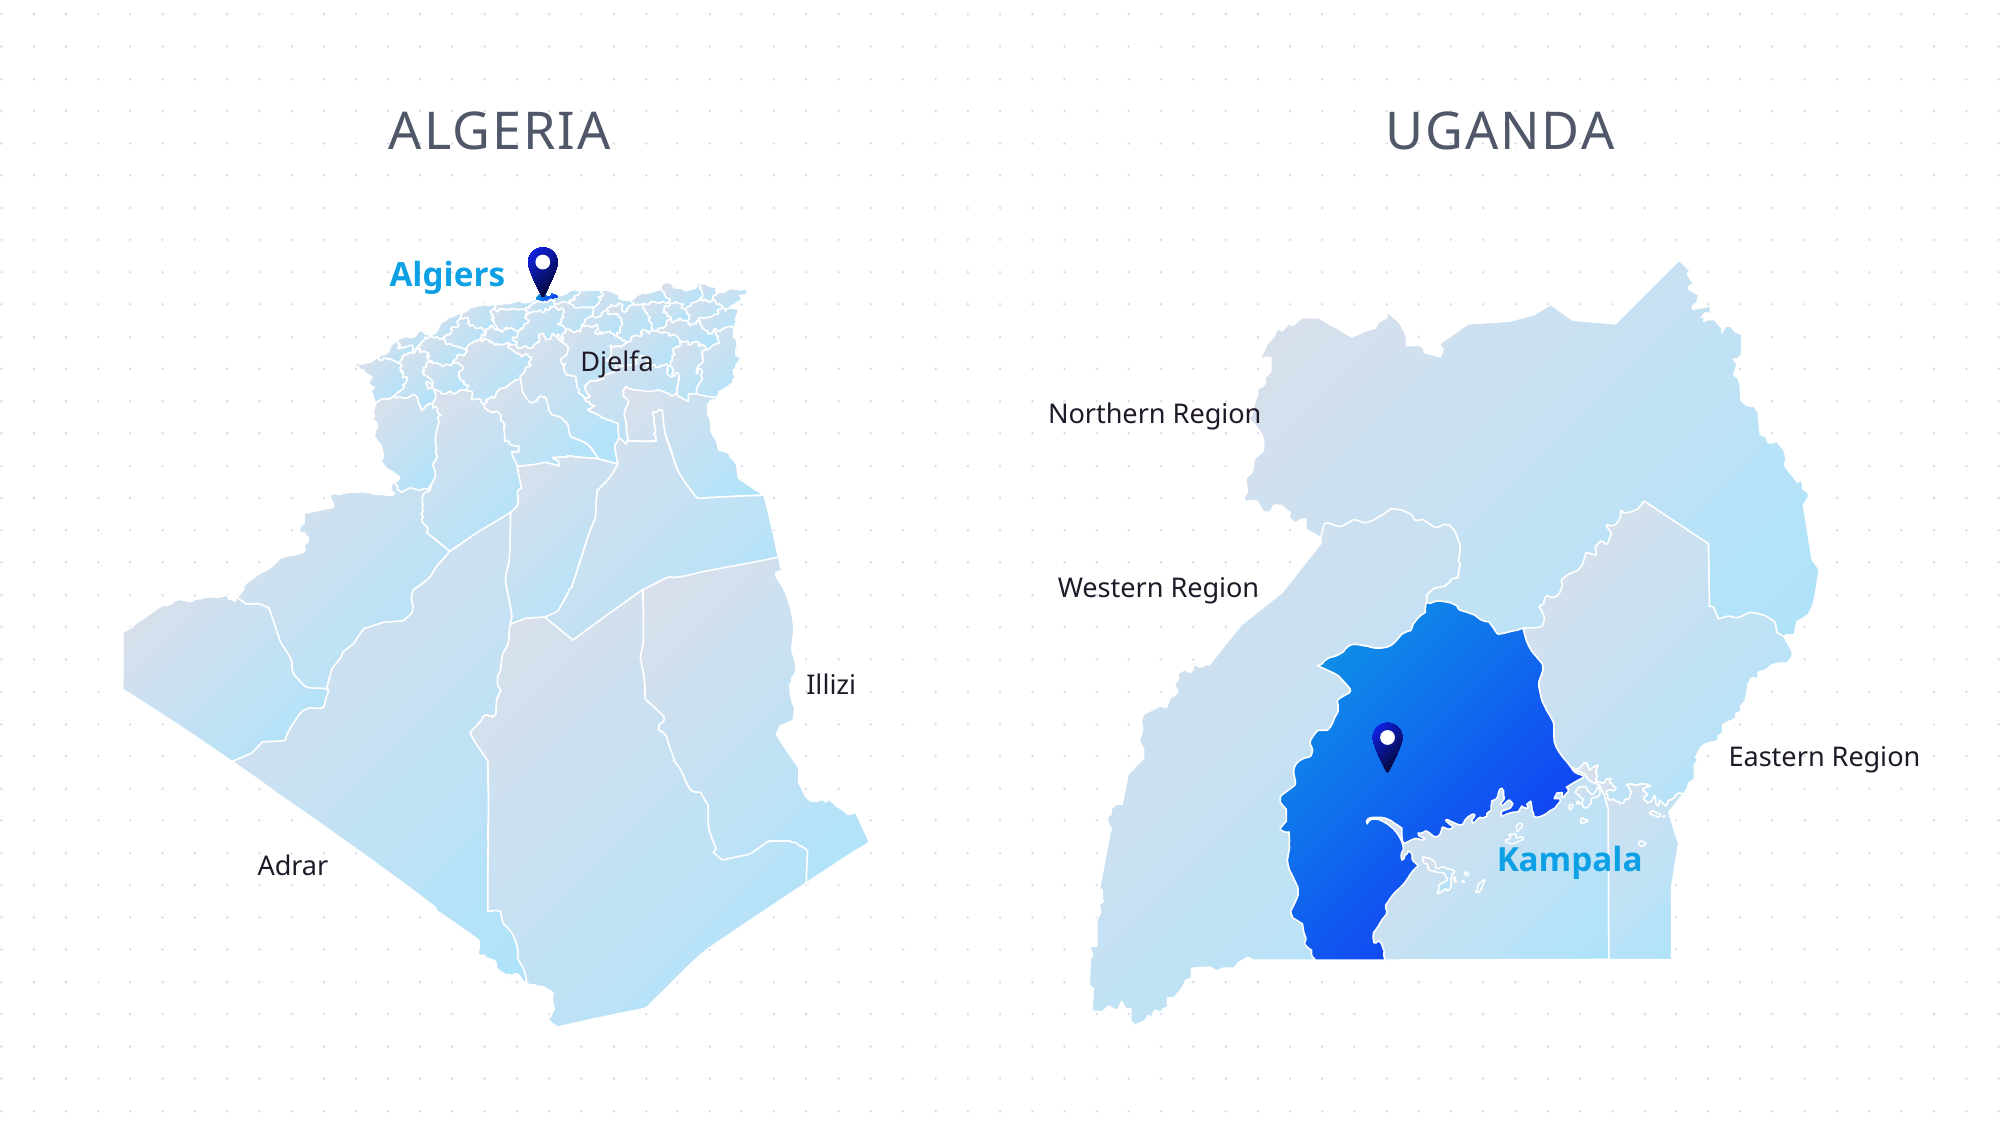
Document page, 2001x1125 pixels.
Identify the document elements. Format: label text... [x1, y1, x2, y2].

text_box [254, 252, 1930, 882]
text_box ALGERIA [202, 89, 798, 167]
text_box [1088, 882, 1820, 1026]
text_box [527, 246, 559, 298]
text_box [121, 281, 870, 1028]
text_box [1372, 722, 1403, 773]
text_box UGANDA [1128, 89, 1872, 167]
